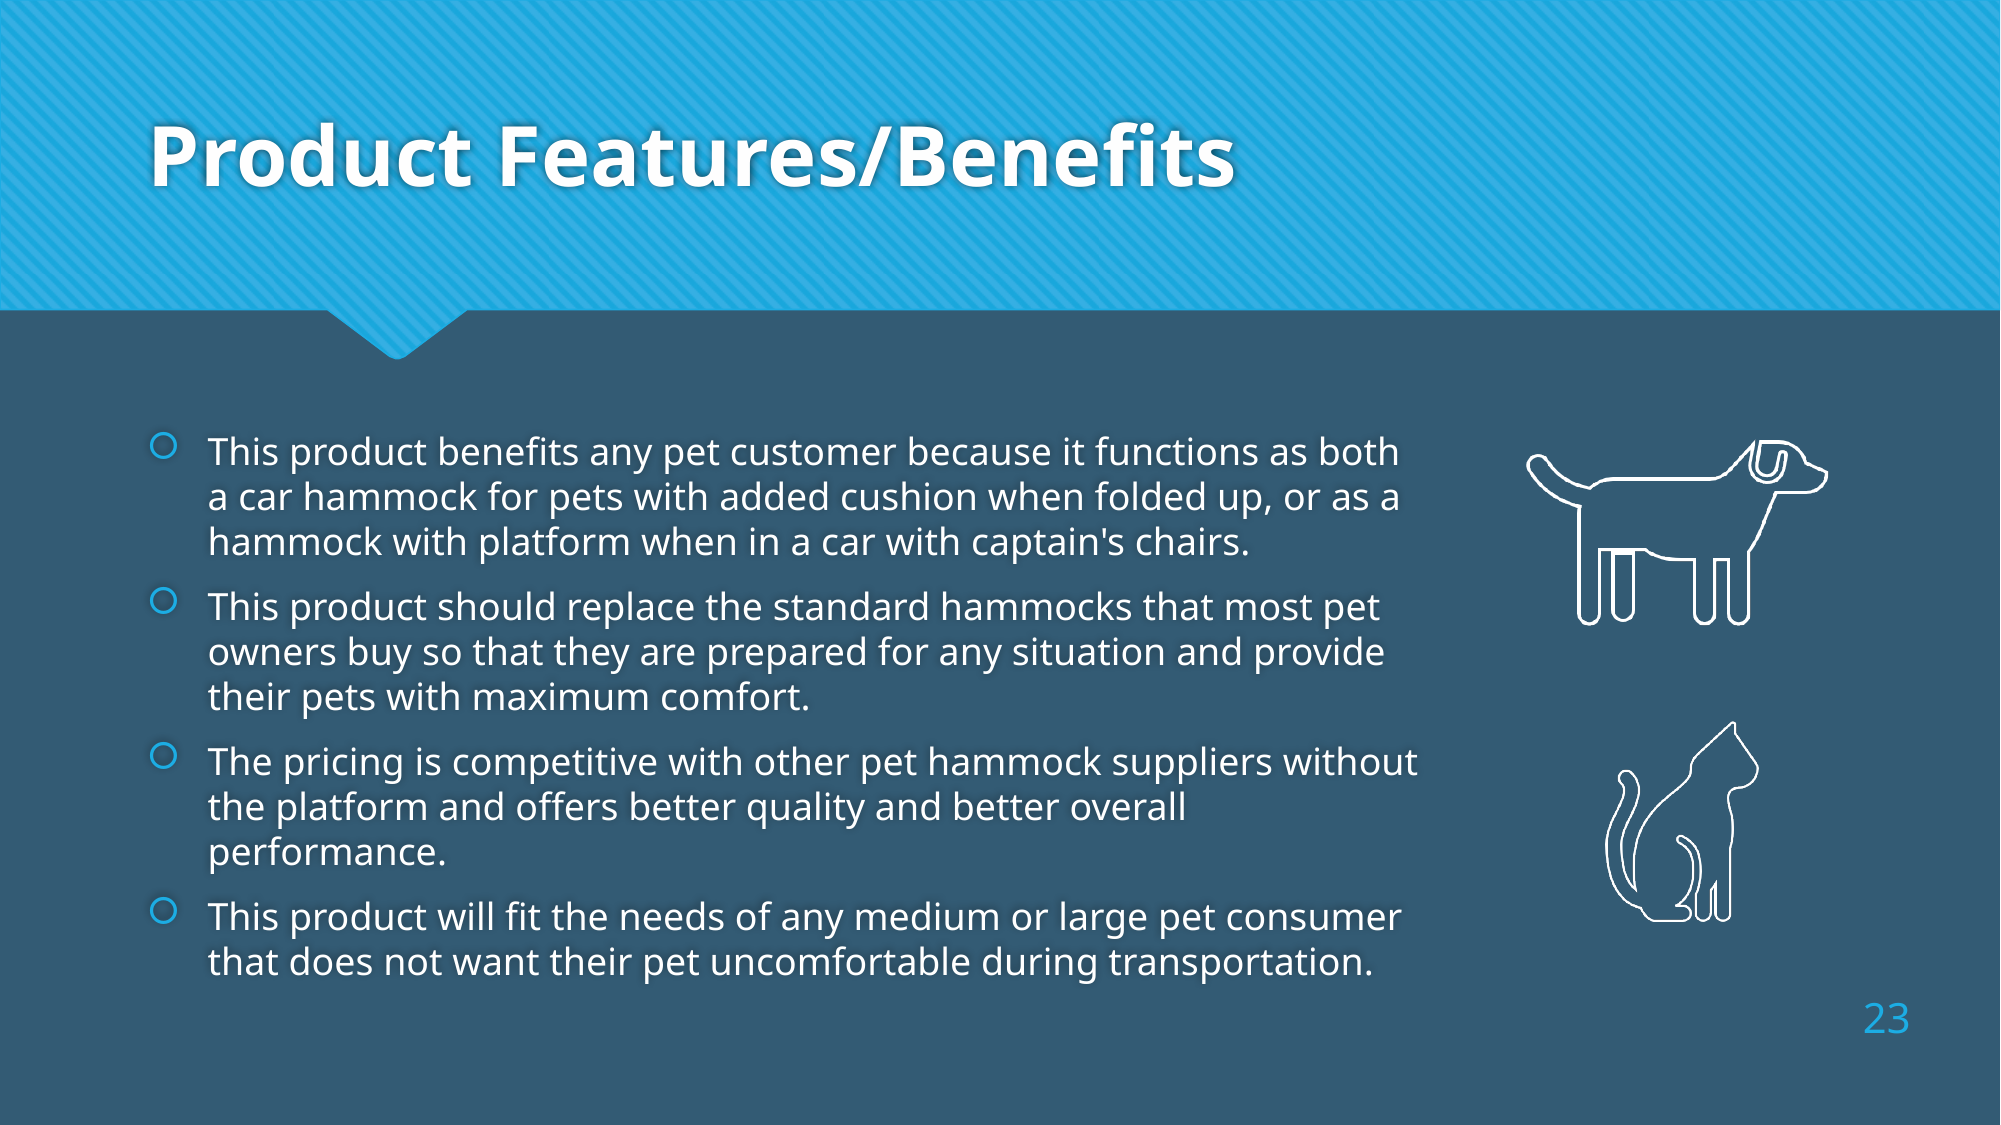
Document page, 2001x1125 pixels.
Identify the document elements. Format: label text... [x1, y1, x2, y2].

title Product Features/Benefits [132, 151, 1868, 311]
picture [1514, 371, 1840, 695]
slide_number 23 [1751, 970, 1926, 1051]
list This product benefits any pet customer because it functions as both a car hammock for pets with added cushion when folded up, or as a hammock with platform when in a car with captain's chairs. This product should replace the standard hammocks that most pet owners buy so that they are prepared for any situation and provide their pets with maximum comfort. The pricing is competitive with other pet hammock suppliers without the platform and offers better quality and better overall performance. This product will fit the needs of any medium or large pet consumer that does not want their pet uncomfortable during transportation. [131, 407, 1437, 1004]
picture [1563, 704, 1802, 940]
